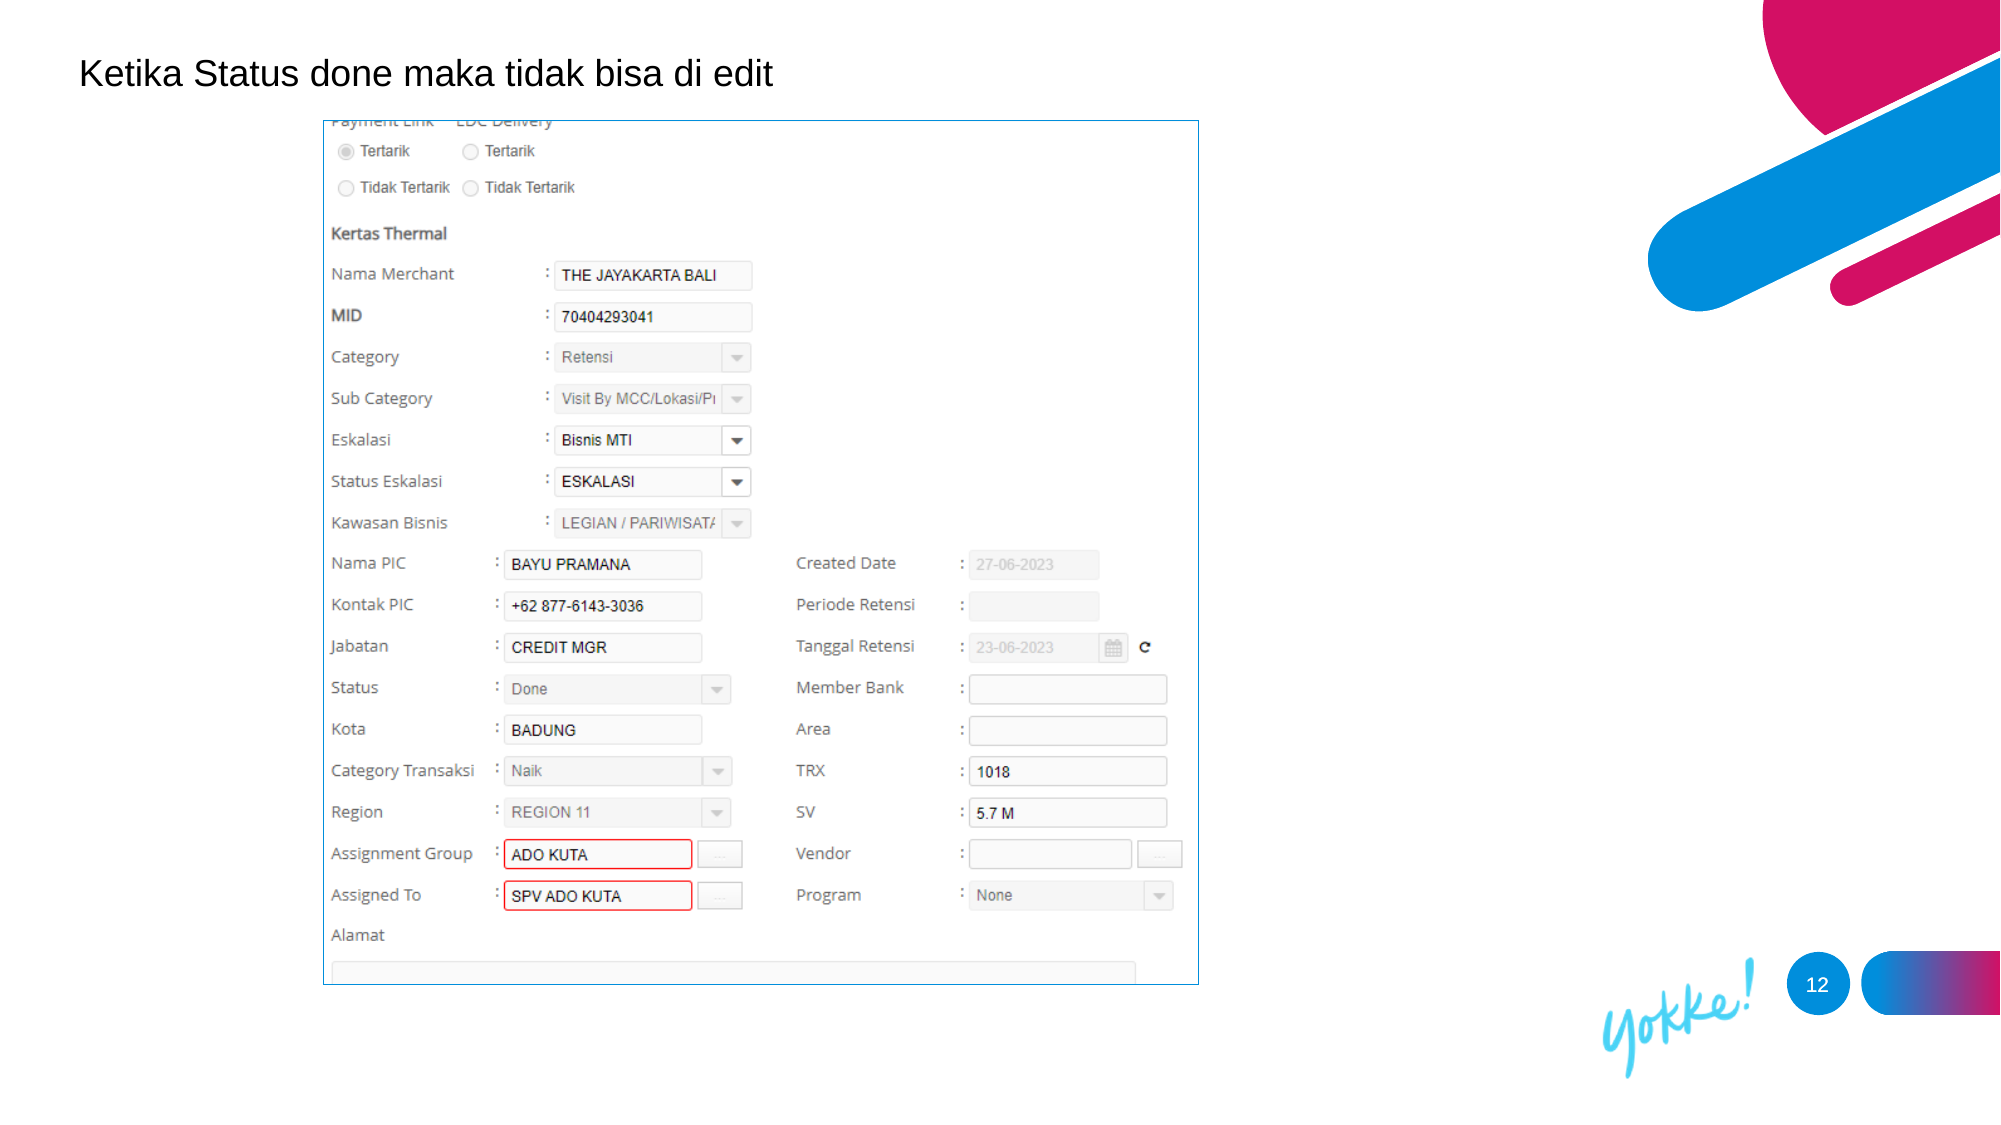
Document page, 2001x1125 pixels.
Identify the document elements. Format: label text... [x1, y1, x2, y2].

picture [323, 120, 1199, 985]
picture [1591, 949, 1773, 1079]
text_box Ketika Status done maka tidak bisa di edit [64, 42, 1325, 102]
text_box 12 [1773, 954, 1863, 1014]
